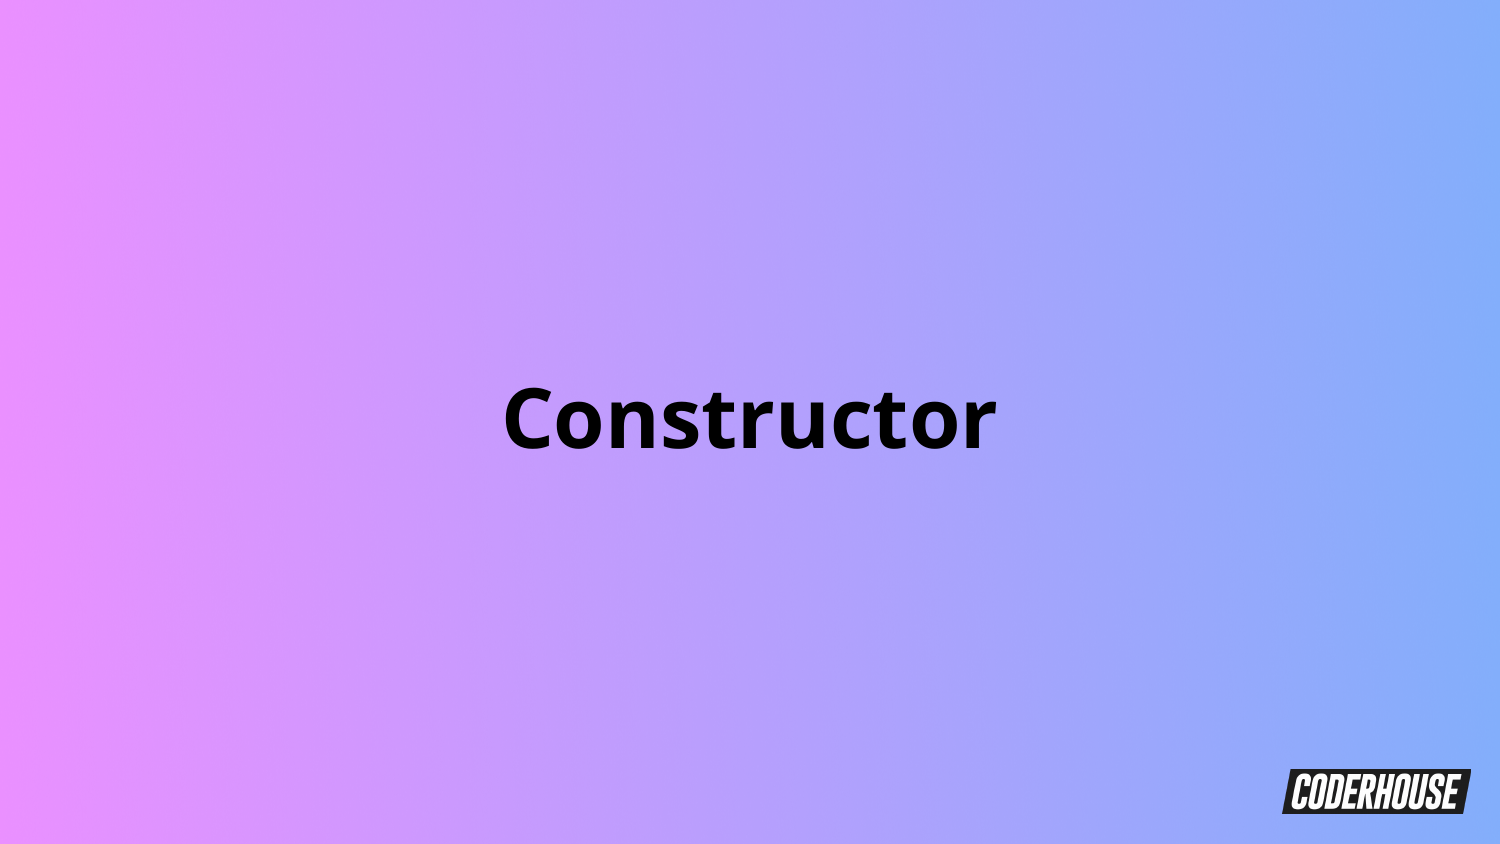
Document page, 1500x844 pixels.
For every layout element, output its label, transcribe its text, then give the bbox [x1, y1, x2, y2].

text_box Constructor [239, 361, 1261, 482]
picture [0, 0, 1500, 844]
